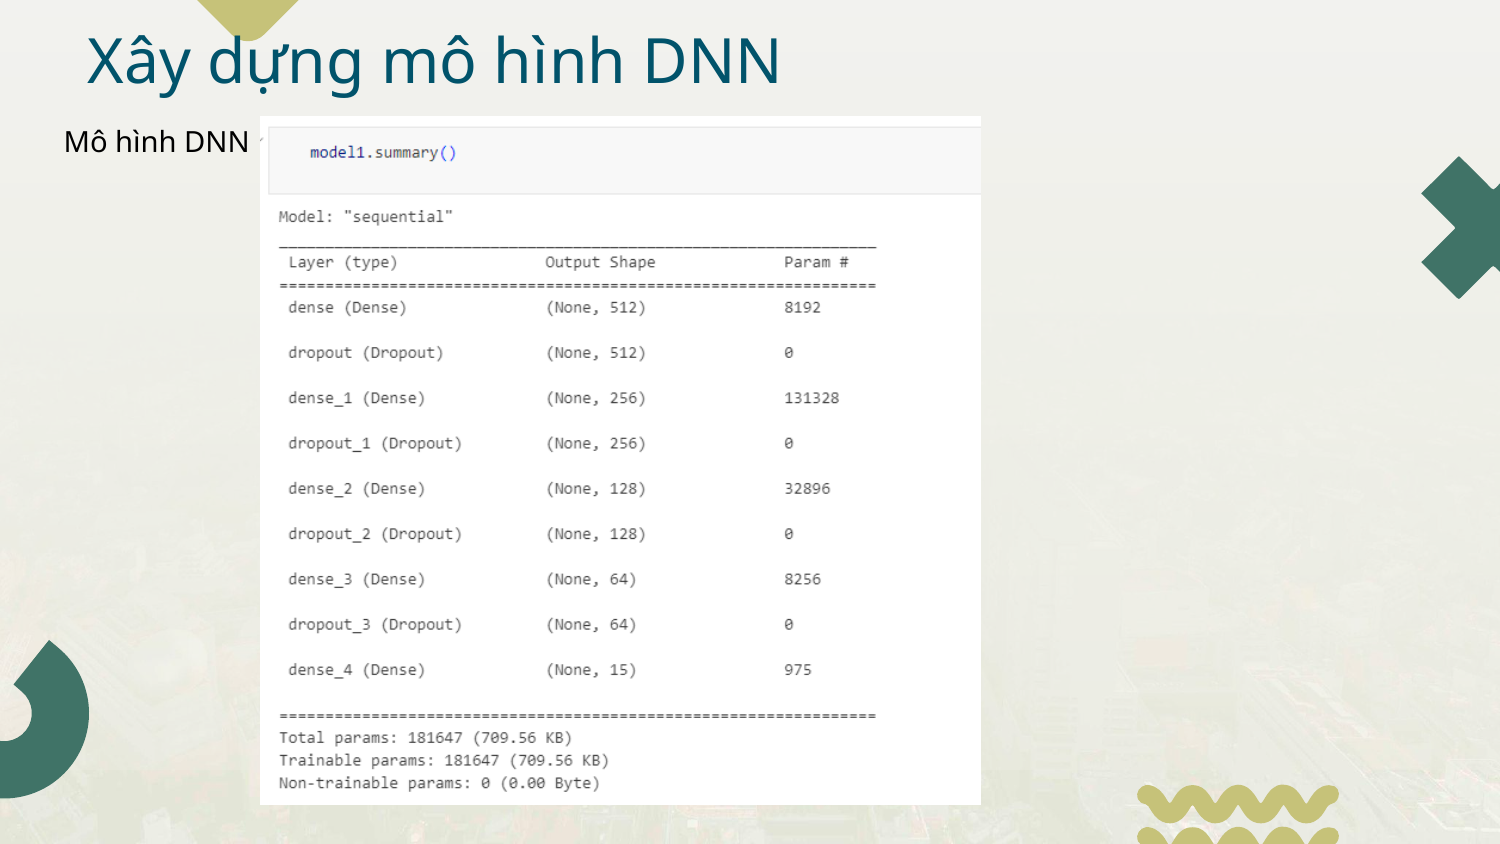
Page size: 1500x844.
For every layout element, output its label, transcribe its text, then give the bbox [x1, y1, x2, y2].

picture [0, 115, 1500, 844]
text_box Mô hình DNN [0, 116, 258, 236]
title Xây dựng mô hình DNN [72, 6, 1337, 101]
